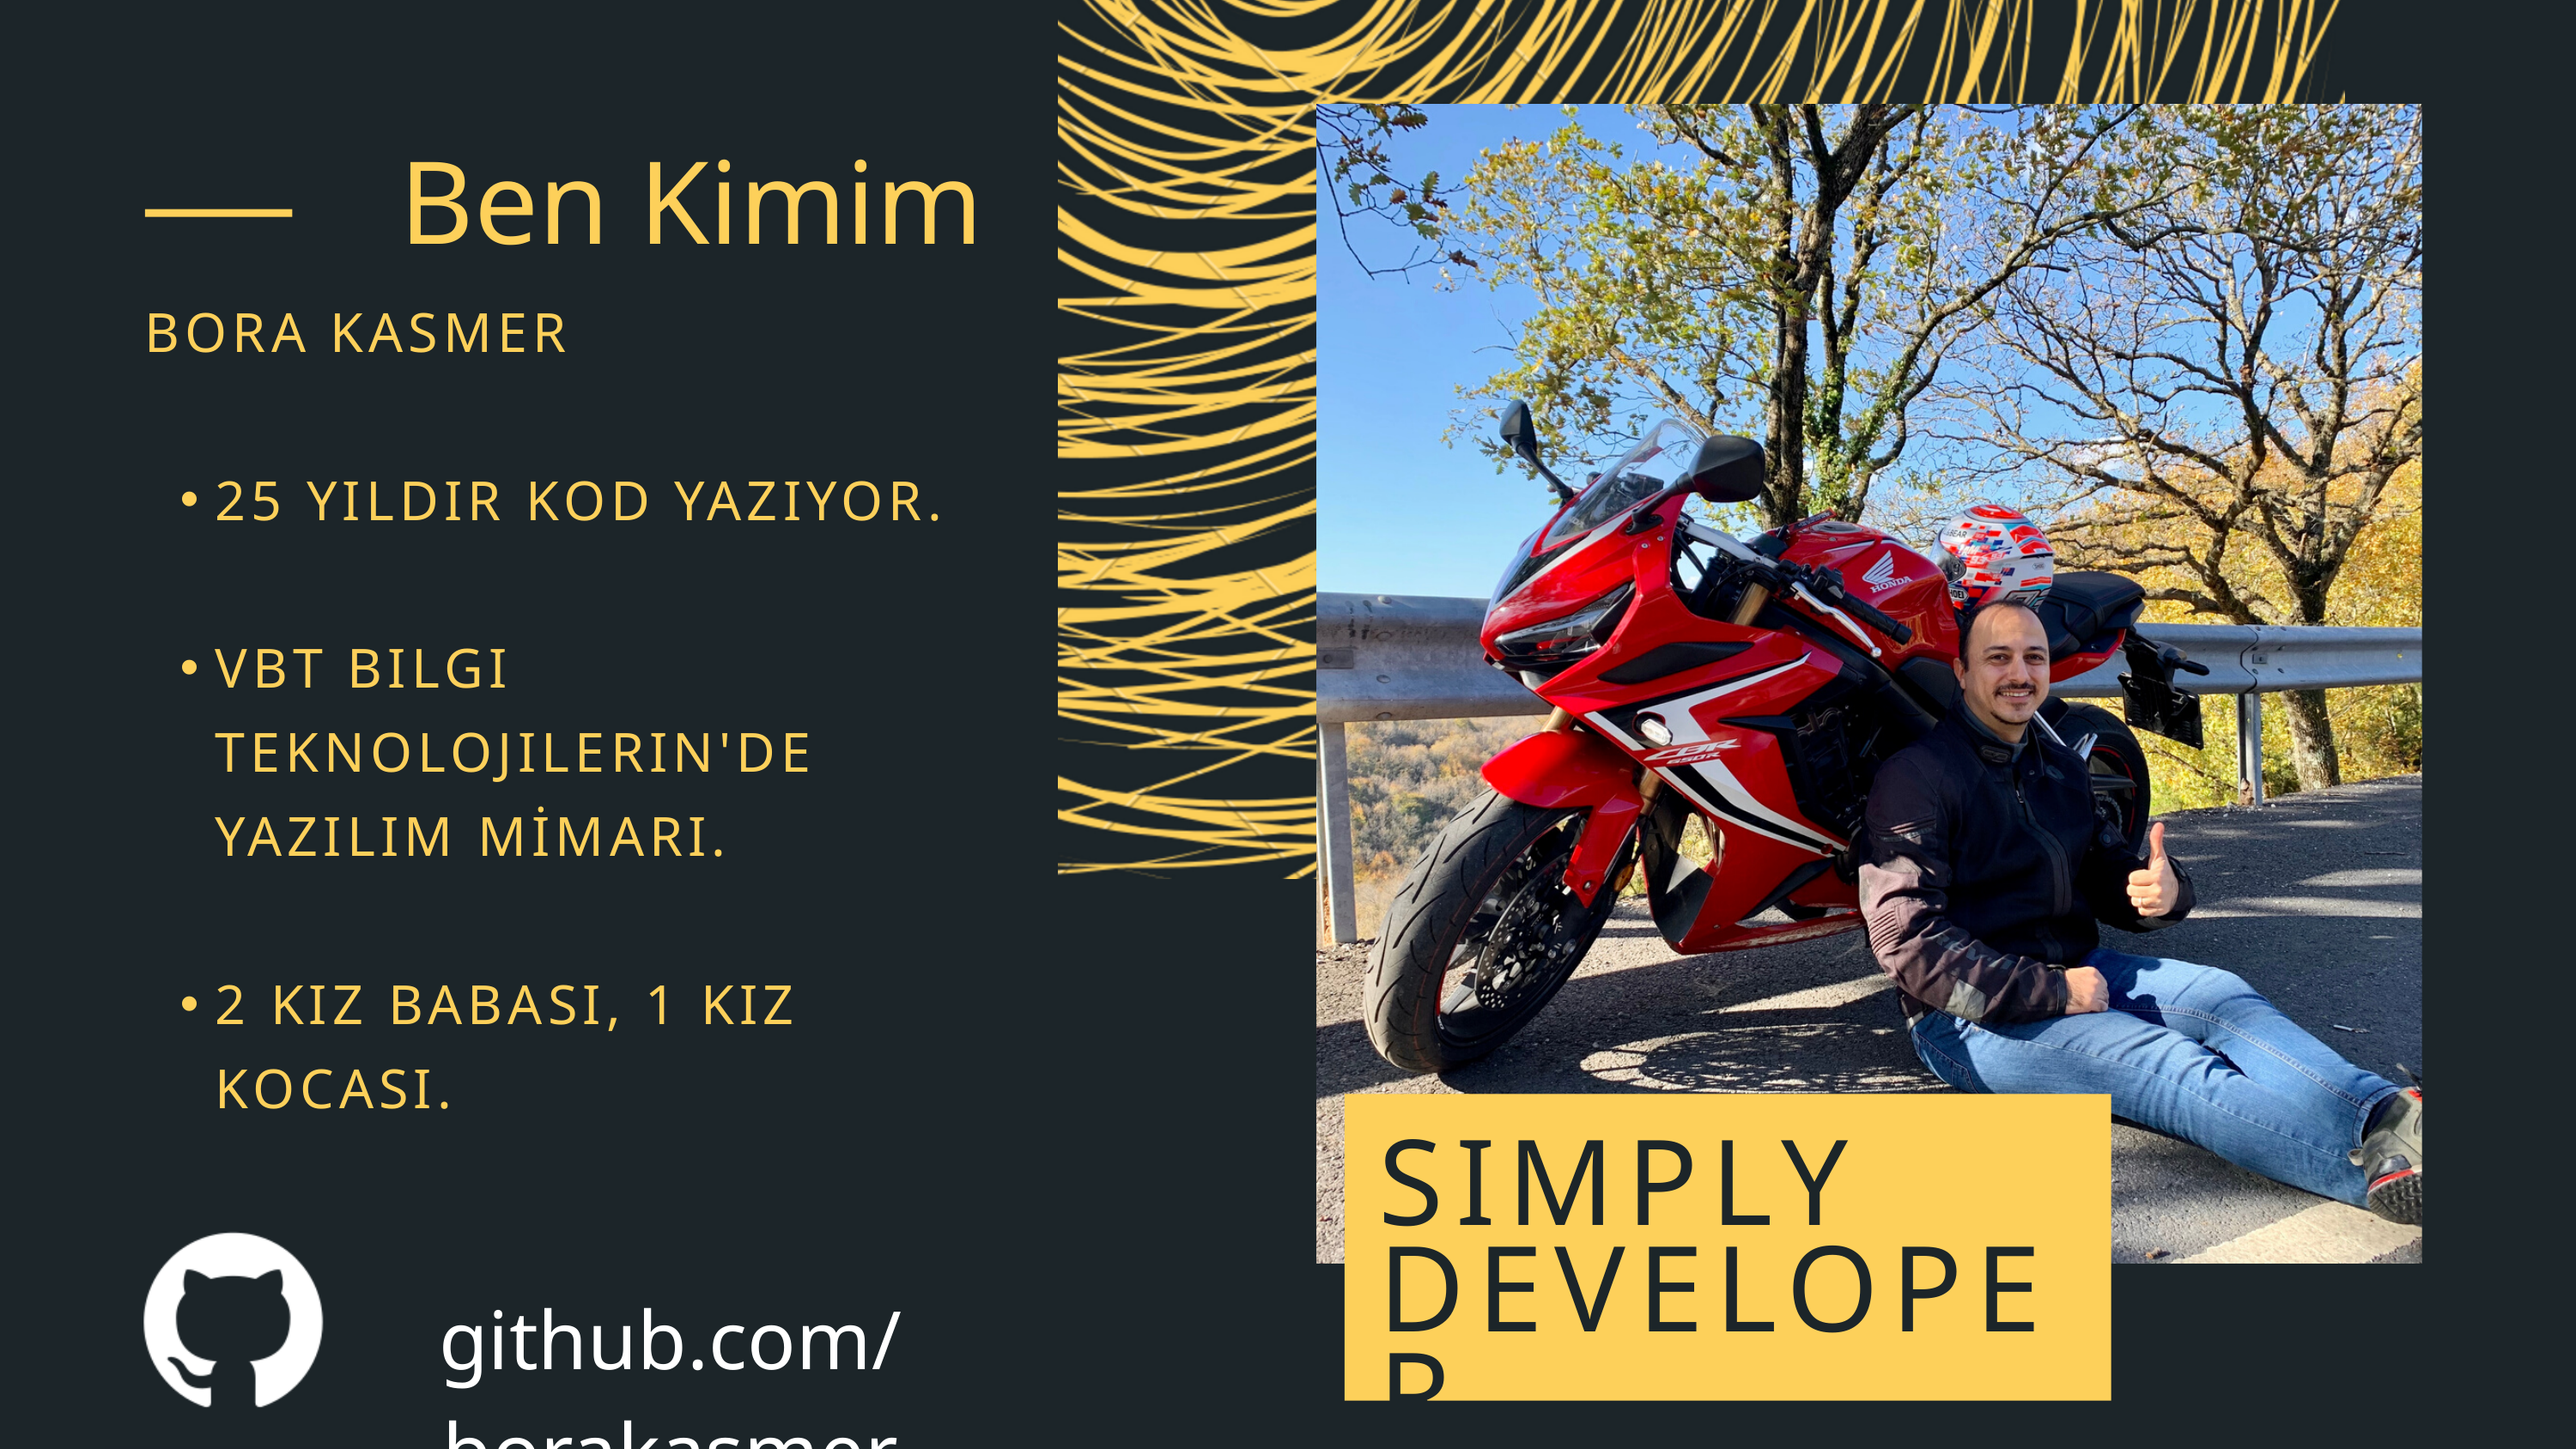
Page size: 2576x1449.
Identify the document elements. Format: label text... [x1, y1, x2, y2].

text_box github.com/borakasmer [367, 1273, 980, 1449]
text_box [1344, 1094, 2111, 1401]
text_box BORA KASMER 25 YILDIR KOD YAZIYOR. VBT BILGI TEKNOLOJILERIN'DE YAZILIM MİMARI. 2 KIZ BABASI, 1 KIZ KOCASI. [144, 288, 980, 1204]
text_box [144, 144, 1031, 282]
picture [1058, 0, 2422, 1264]
picture [104, 1191, 362, 1449]
